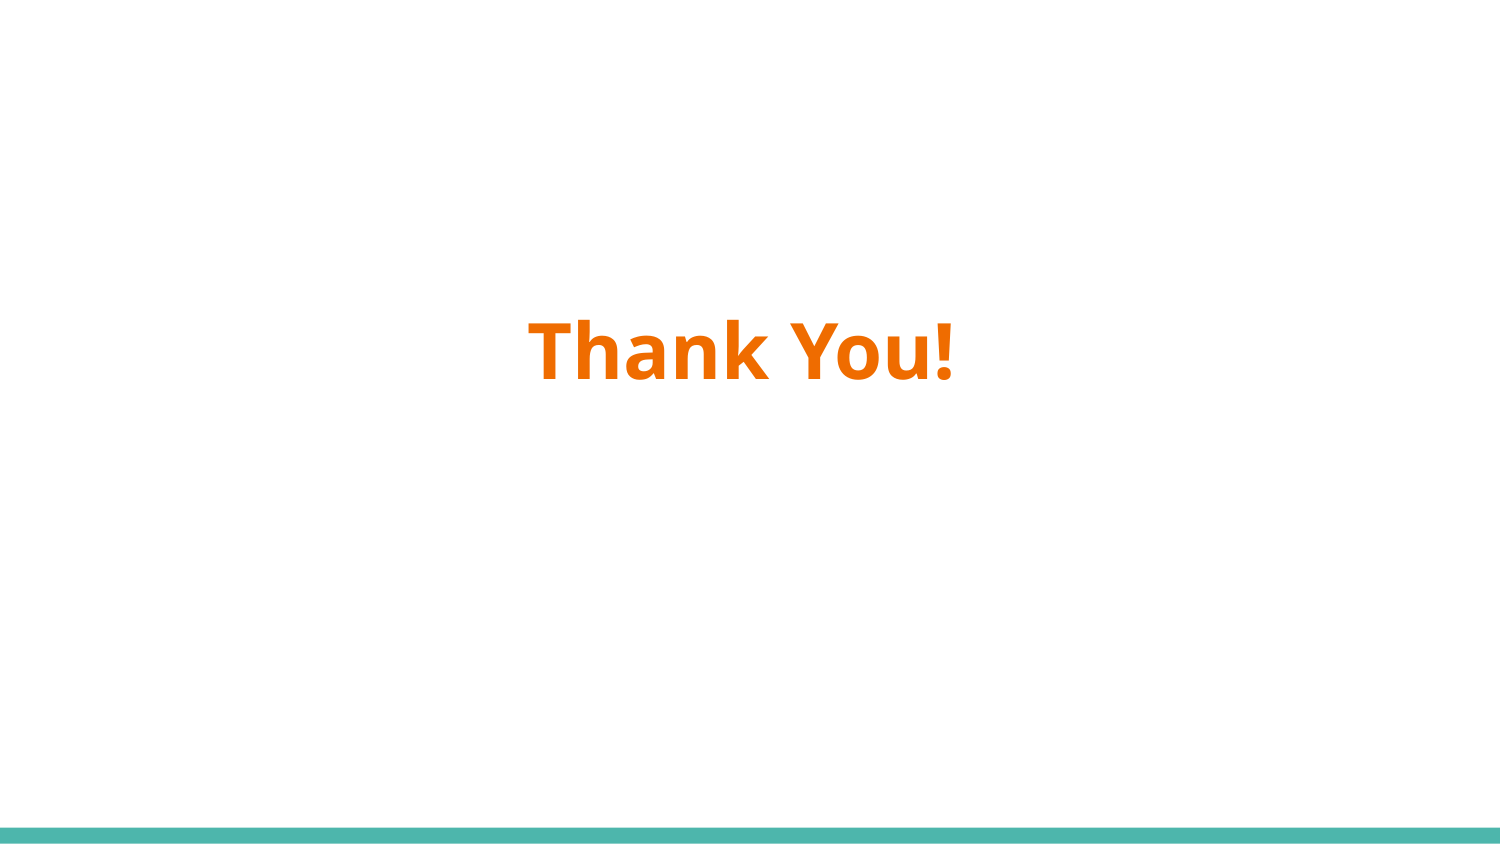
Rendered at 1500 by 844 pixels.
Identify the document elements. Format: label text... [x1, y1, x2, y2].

title Thank You! [43, 286, 1441, 403]
